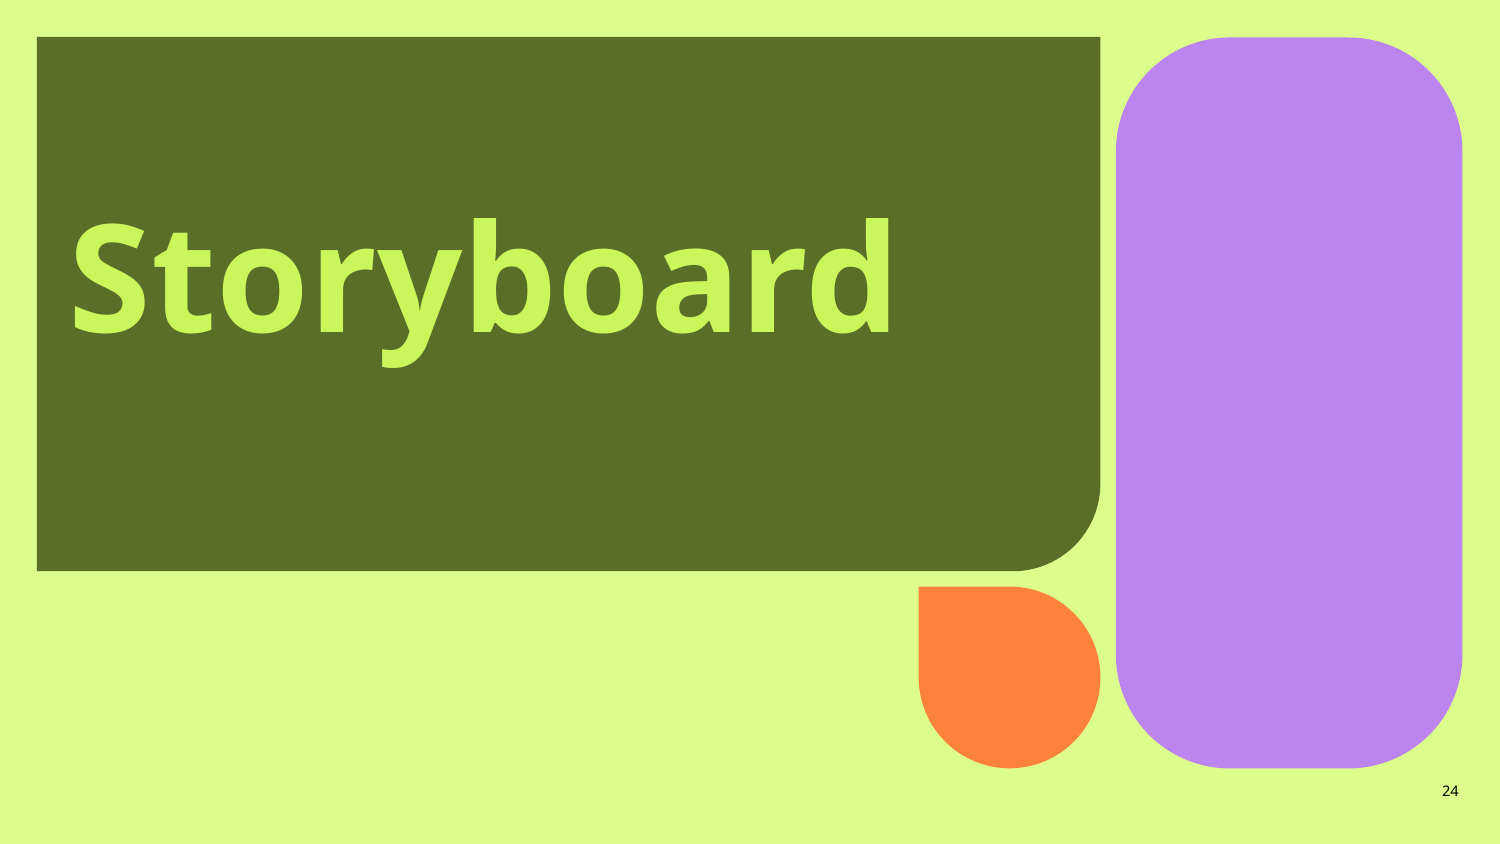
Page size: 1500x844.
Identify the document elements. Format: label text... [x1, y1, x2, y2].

title Storyboard [68, 231, 1045, 373]
